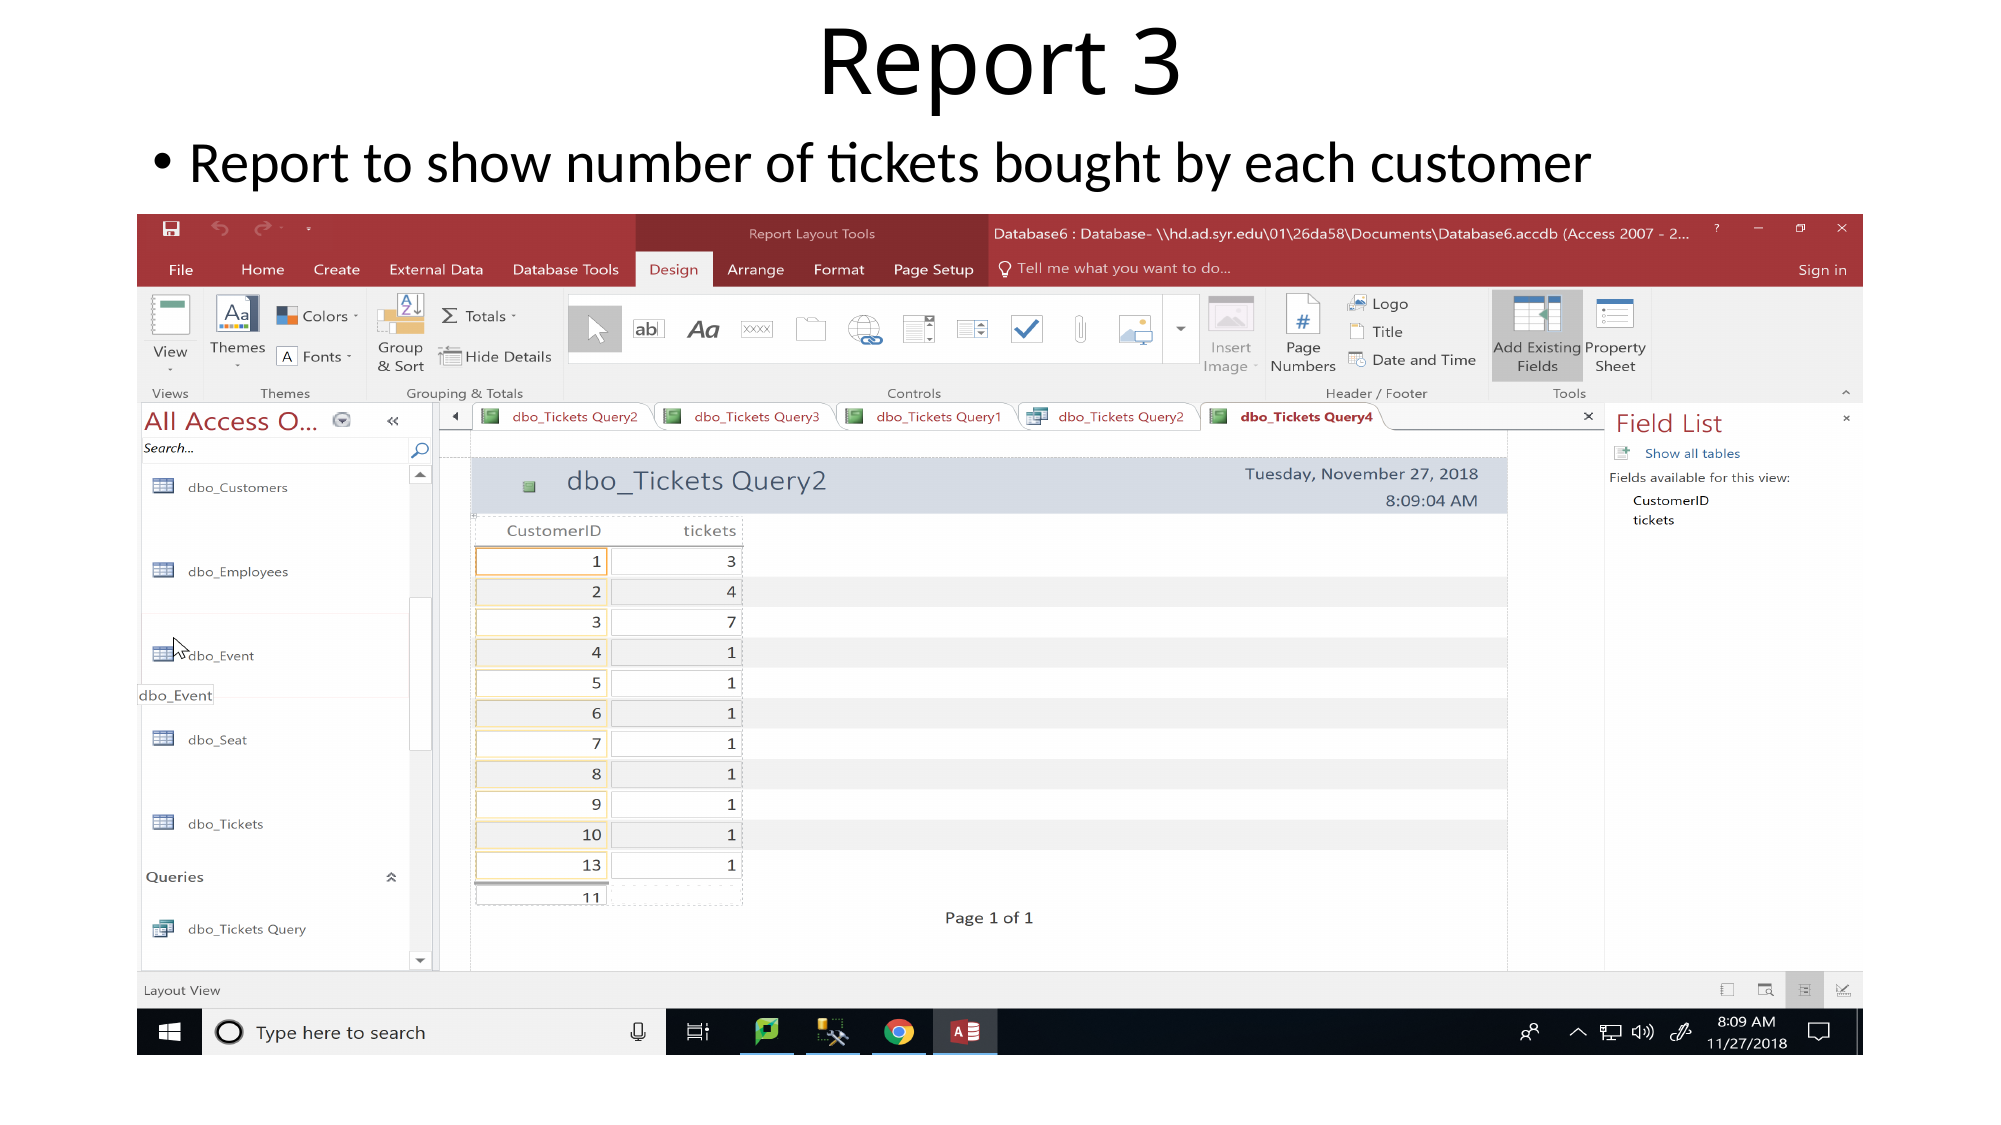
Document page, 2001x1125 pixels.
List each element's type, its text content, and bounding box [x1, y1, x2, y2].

title Report 3 [137, 0, 1863, 124]
picture [137, 214, 1863, 1055]
list Report to show number of tickets bought by each customer [137, 124, 1863, 214]
